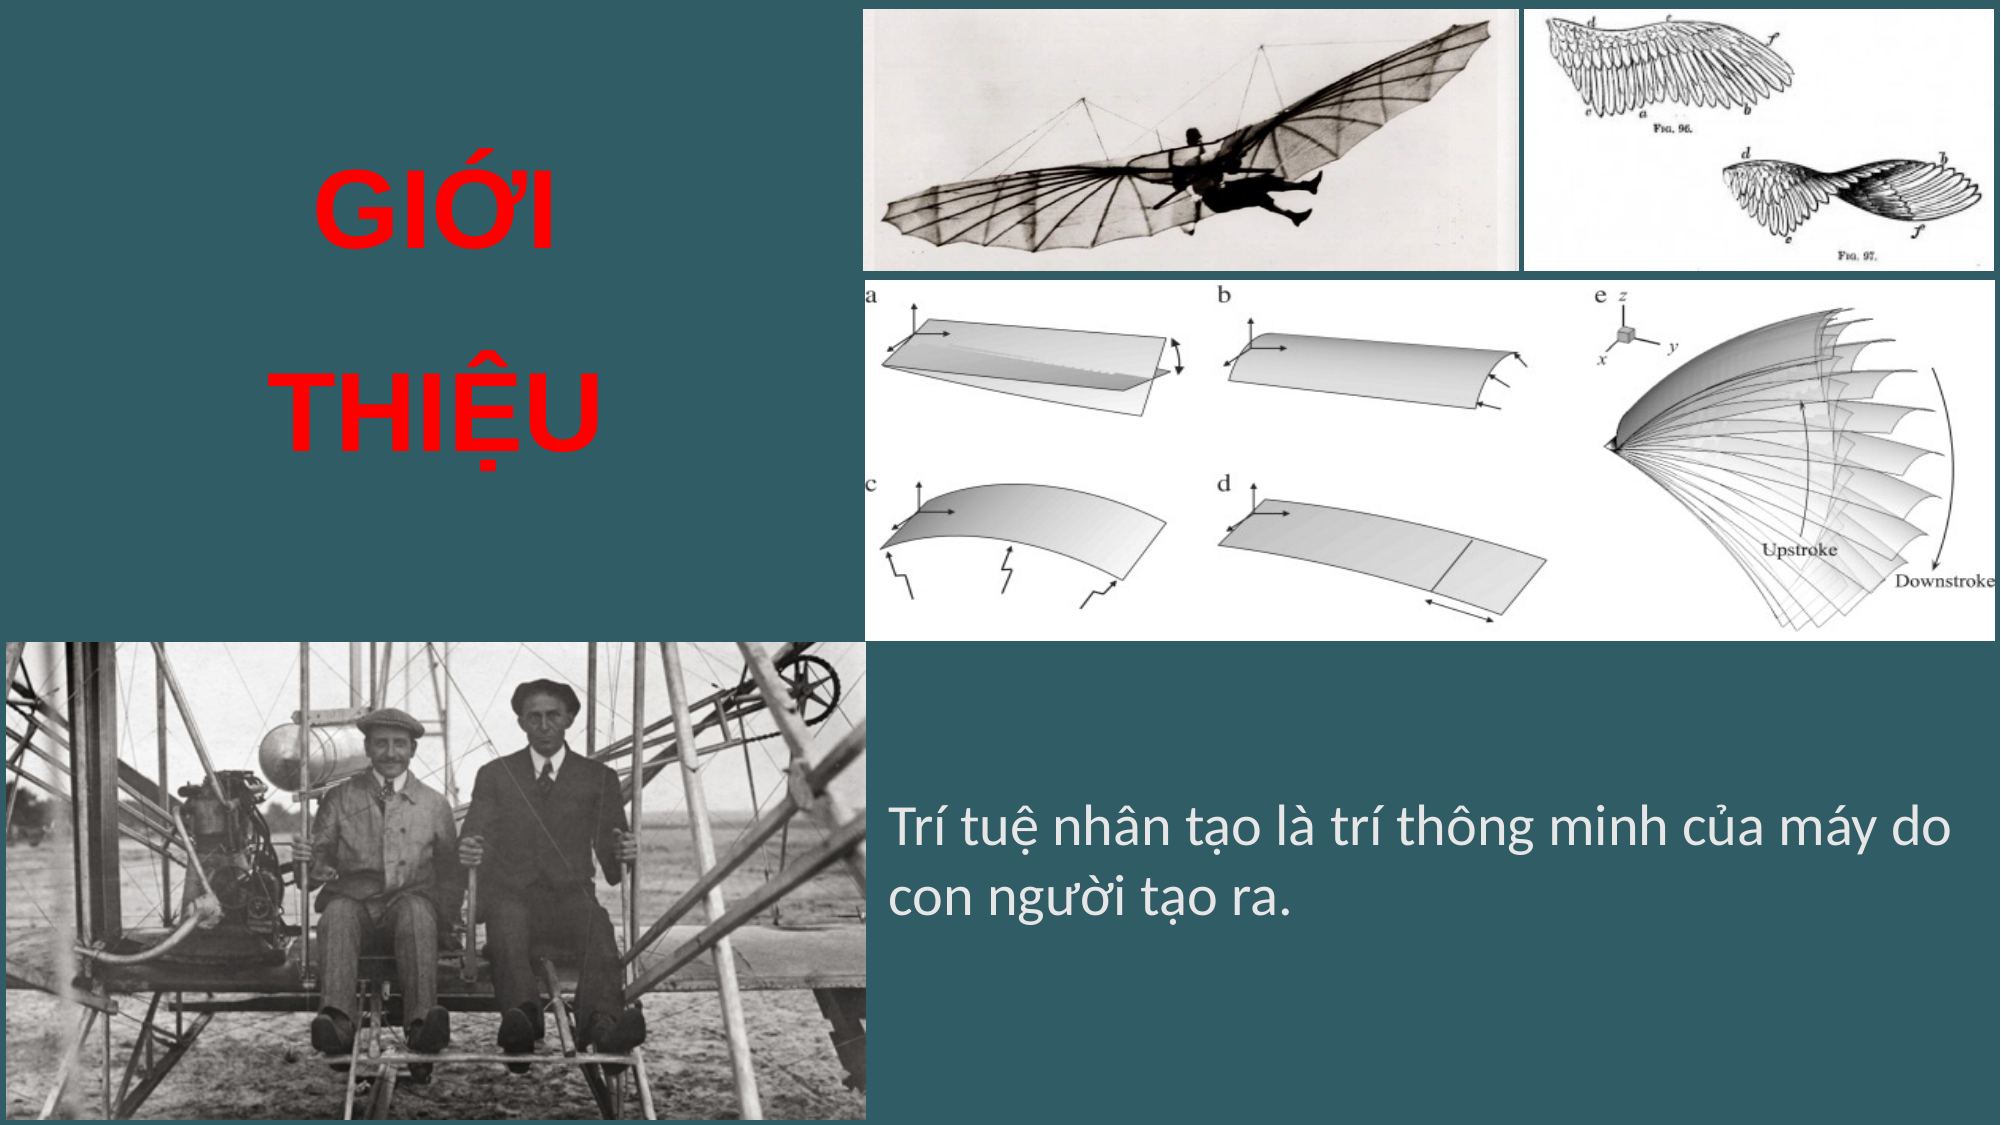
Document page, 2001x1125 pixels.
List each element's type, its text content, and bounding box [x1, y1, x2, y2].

picture [6, 642, 866, 1121]
picture [865, 280, 1995, 641]
picture [863, 9, 1519, 271]
picture [1524, 9, 1994, 271]
text_box Trí tuệ nhân tạo là trí thông minh của máy do con người tạo ra. [874, 780, 2000, 935]
text_box GIỚI THIỆU [239, 61, 632, 482]
